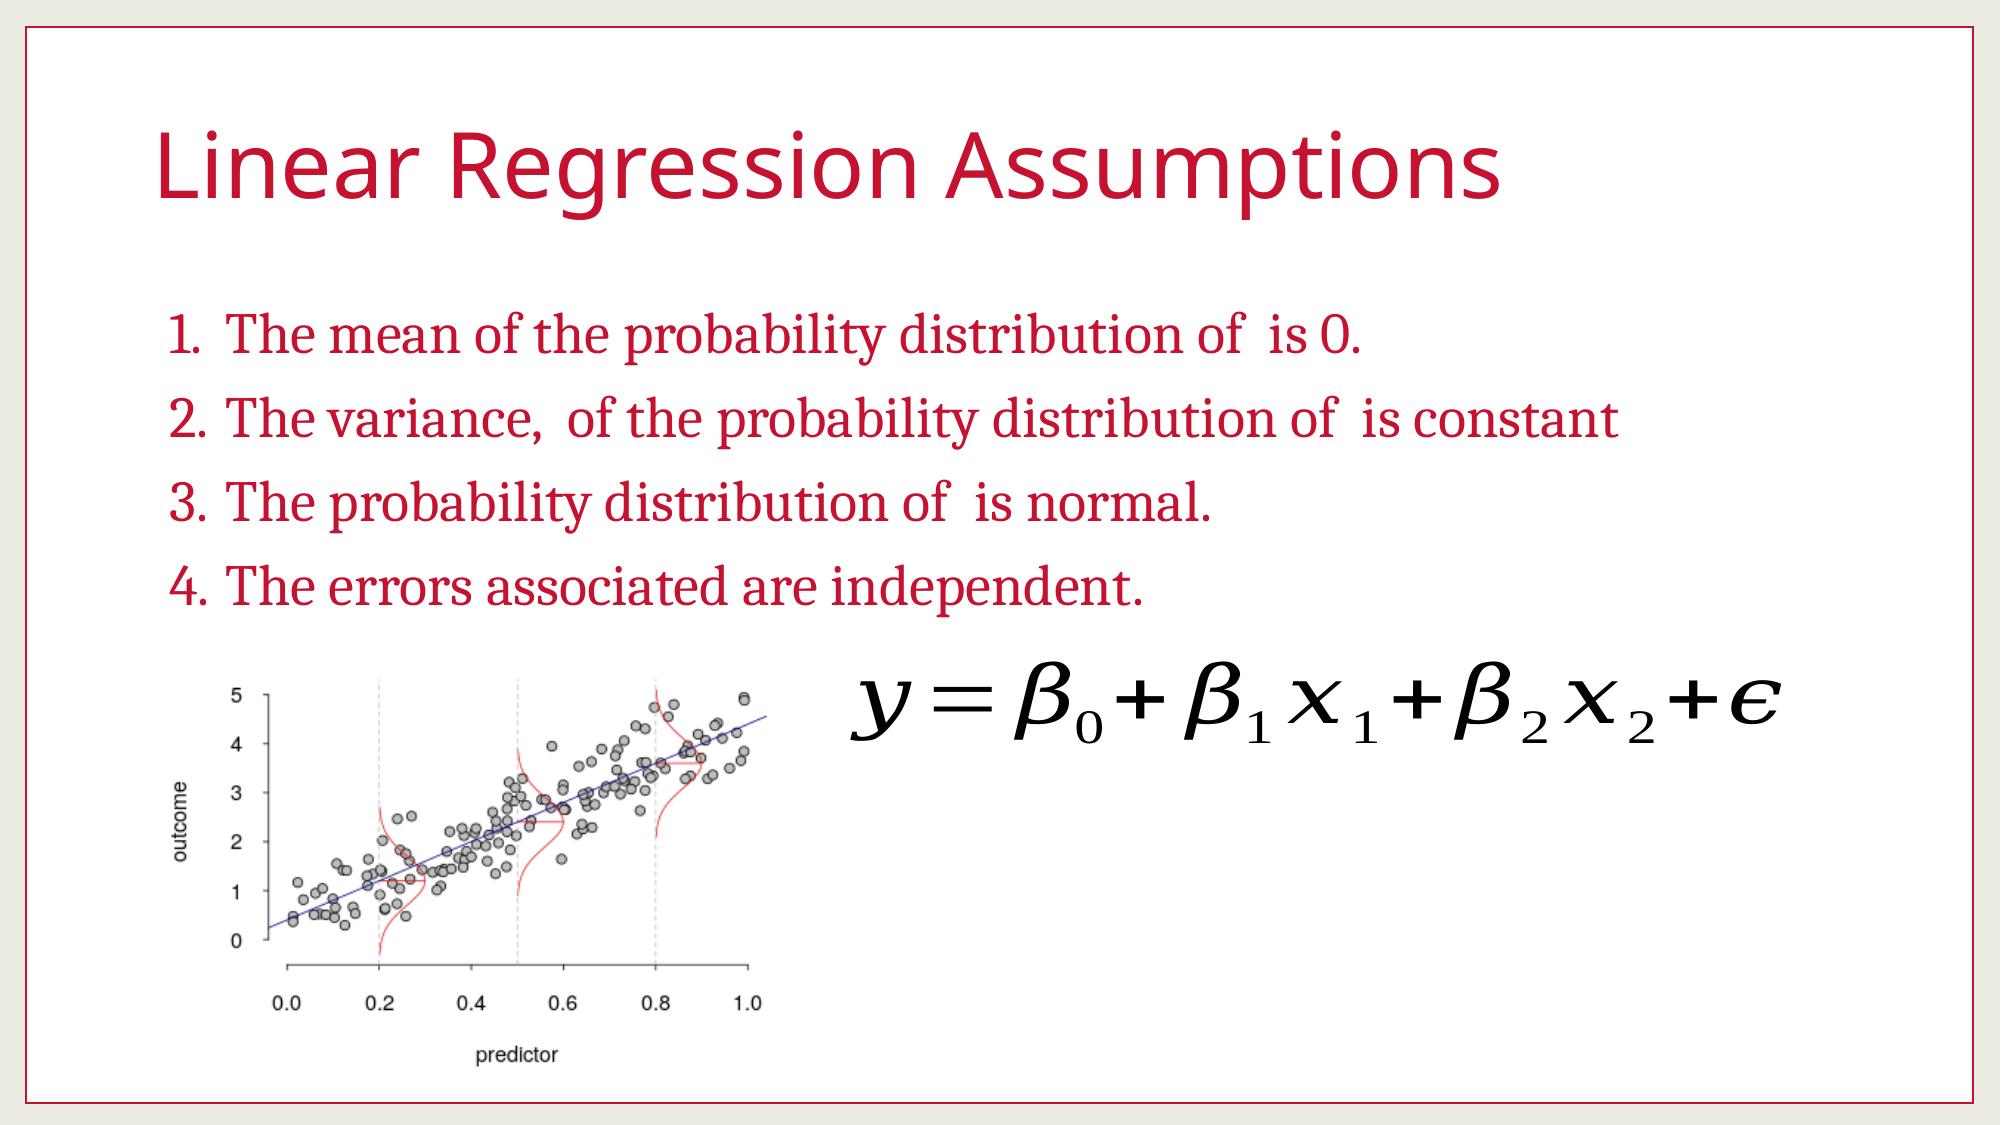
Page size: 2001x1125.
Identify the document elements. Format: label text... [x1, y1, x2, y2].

title Linear Regression Assumptions [137, 59, 1945, 278]
picture [153, 654, 792, 1080]
